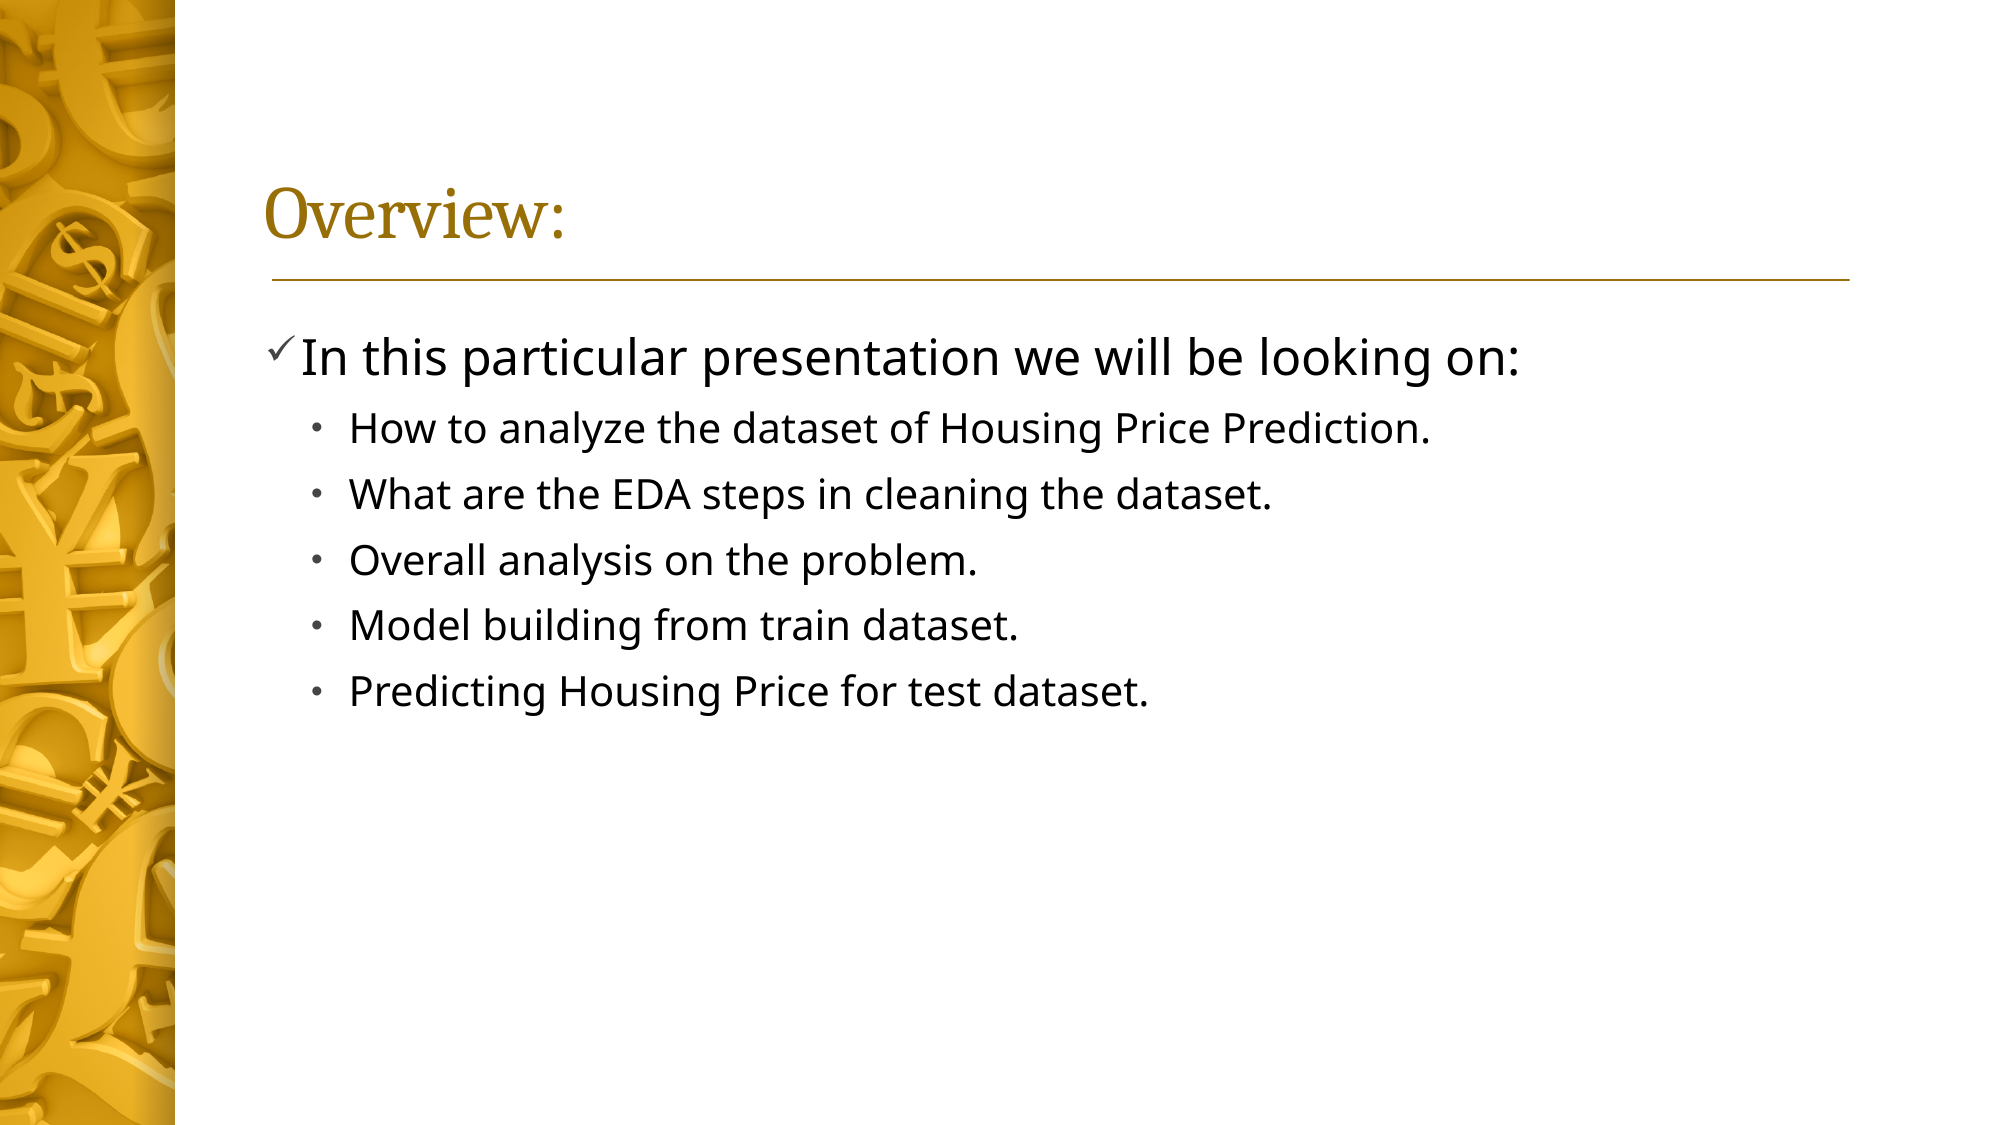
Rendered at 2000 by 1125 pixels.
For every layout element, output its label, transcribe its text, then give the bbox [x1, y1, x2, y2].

title Overview: [249, 62, 1863, 263]
list In this particular presentation we will be looking on: How to analyze the dataset of Housing Price Prediction. What are the EDA steps in cleaning the dataset. Overall analysis on the problem. Model building from train dataset. Predicting Housing Price for test dataset. [249, 324, 1863, 1012]
picture [0, 0, 175, 1125]
